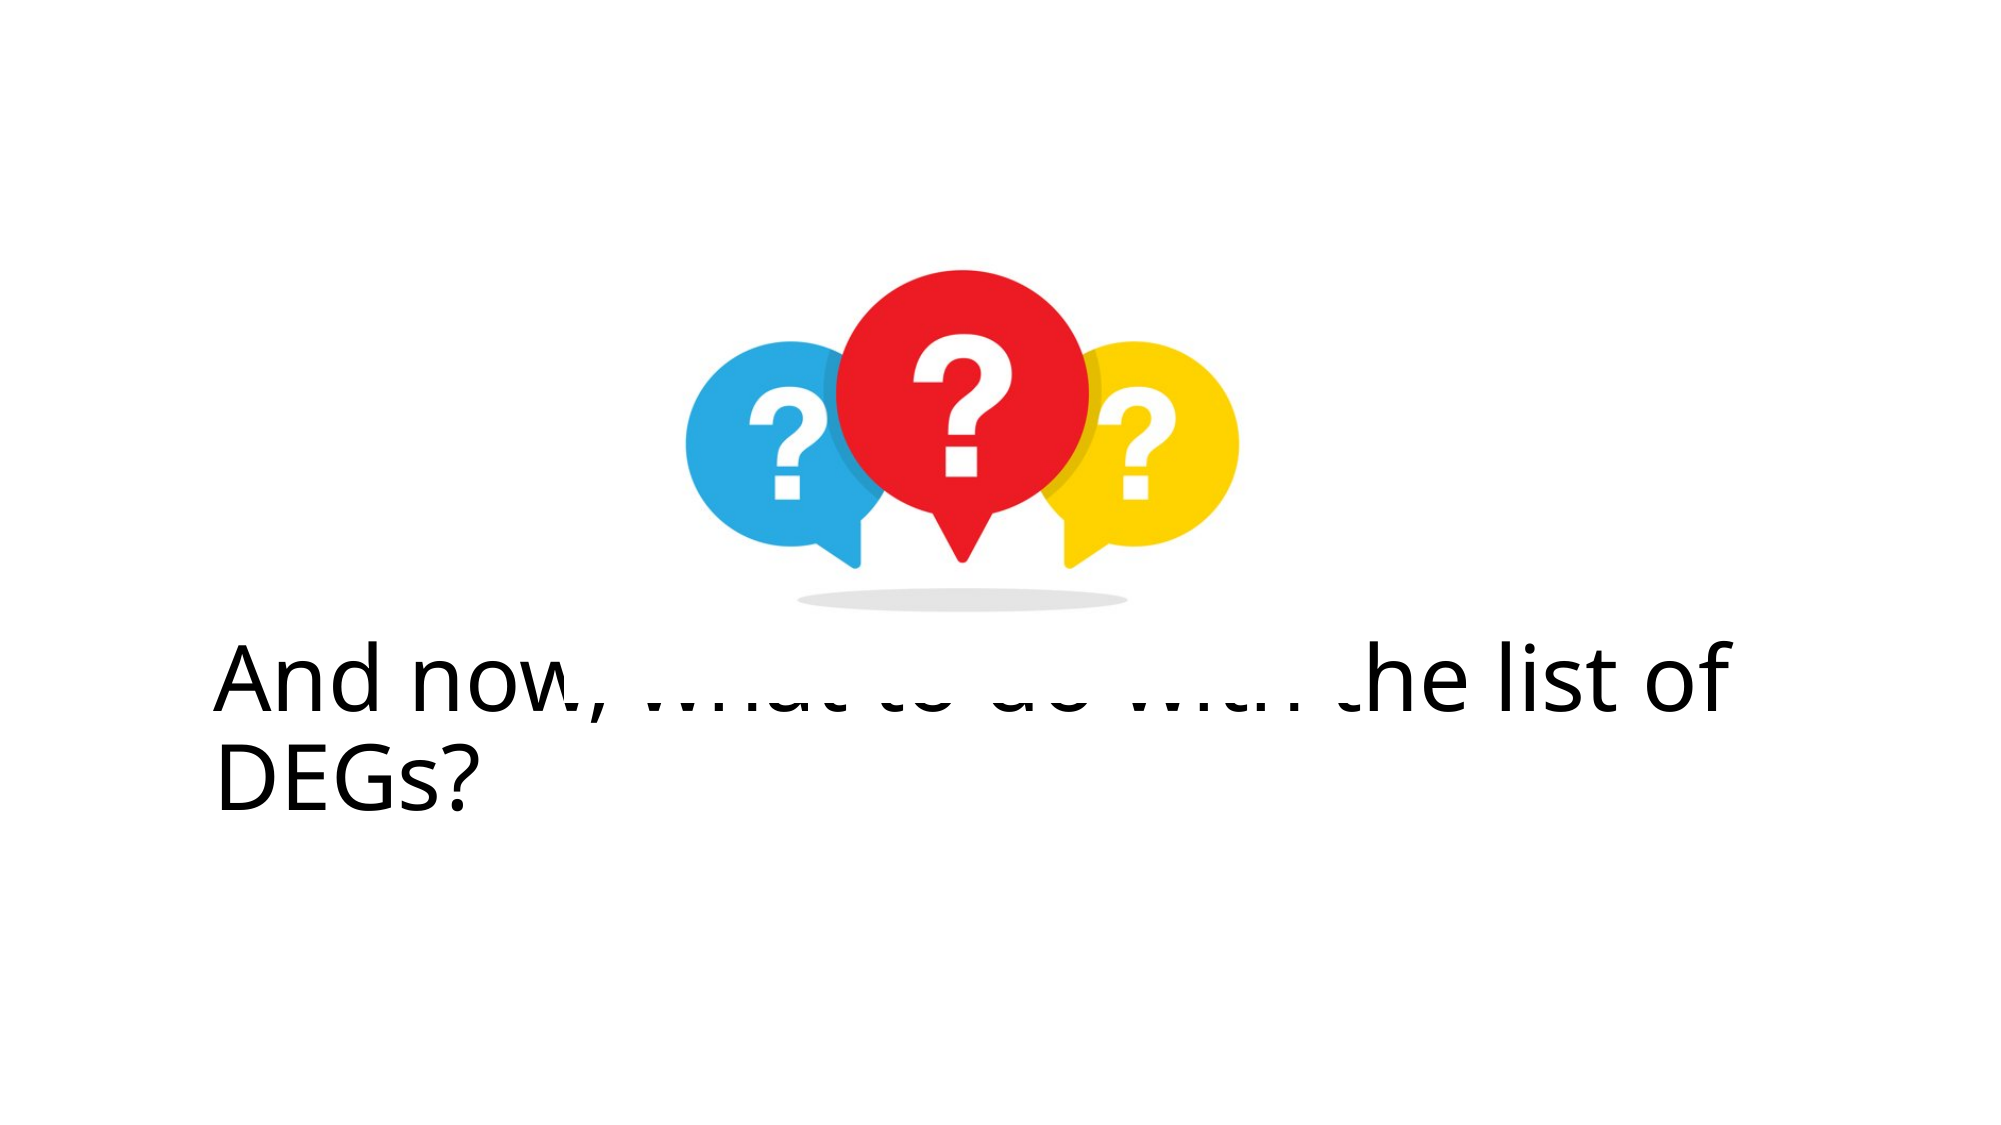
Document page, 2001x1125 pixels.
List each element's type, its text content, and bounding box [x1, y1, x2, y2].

title And now, what to do with the list of DEGs? [198, 622, 1924, 840]
picture [563, 170, 1361, 703]
